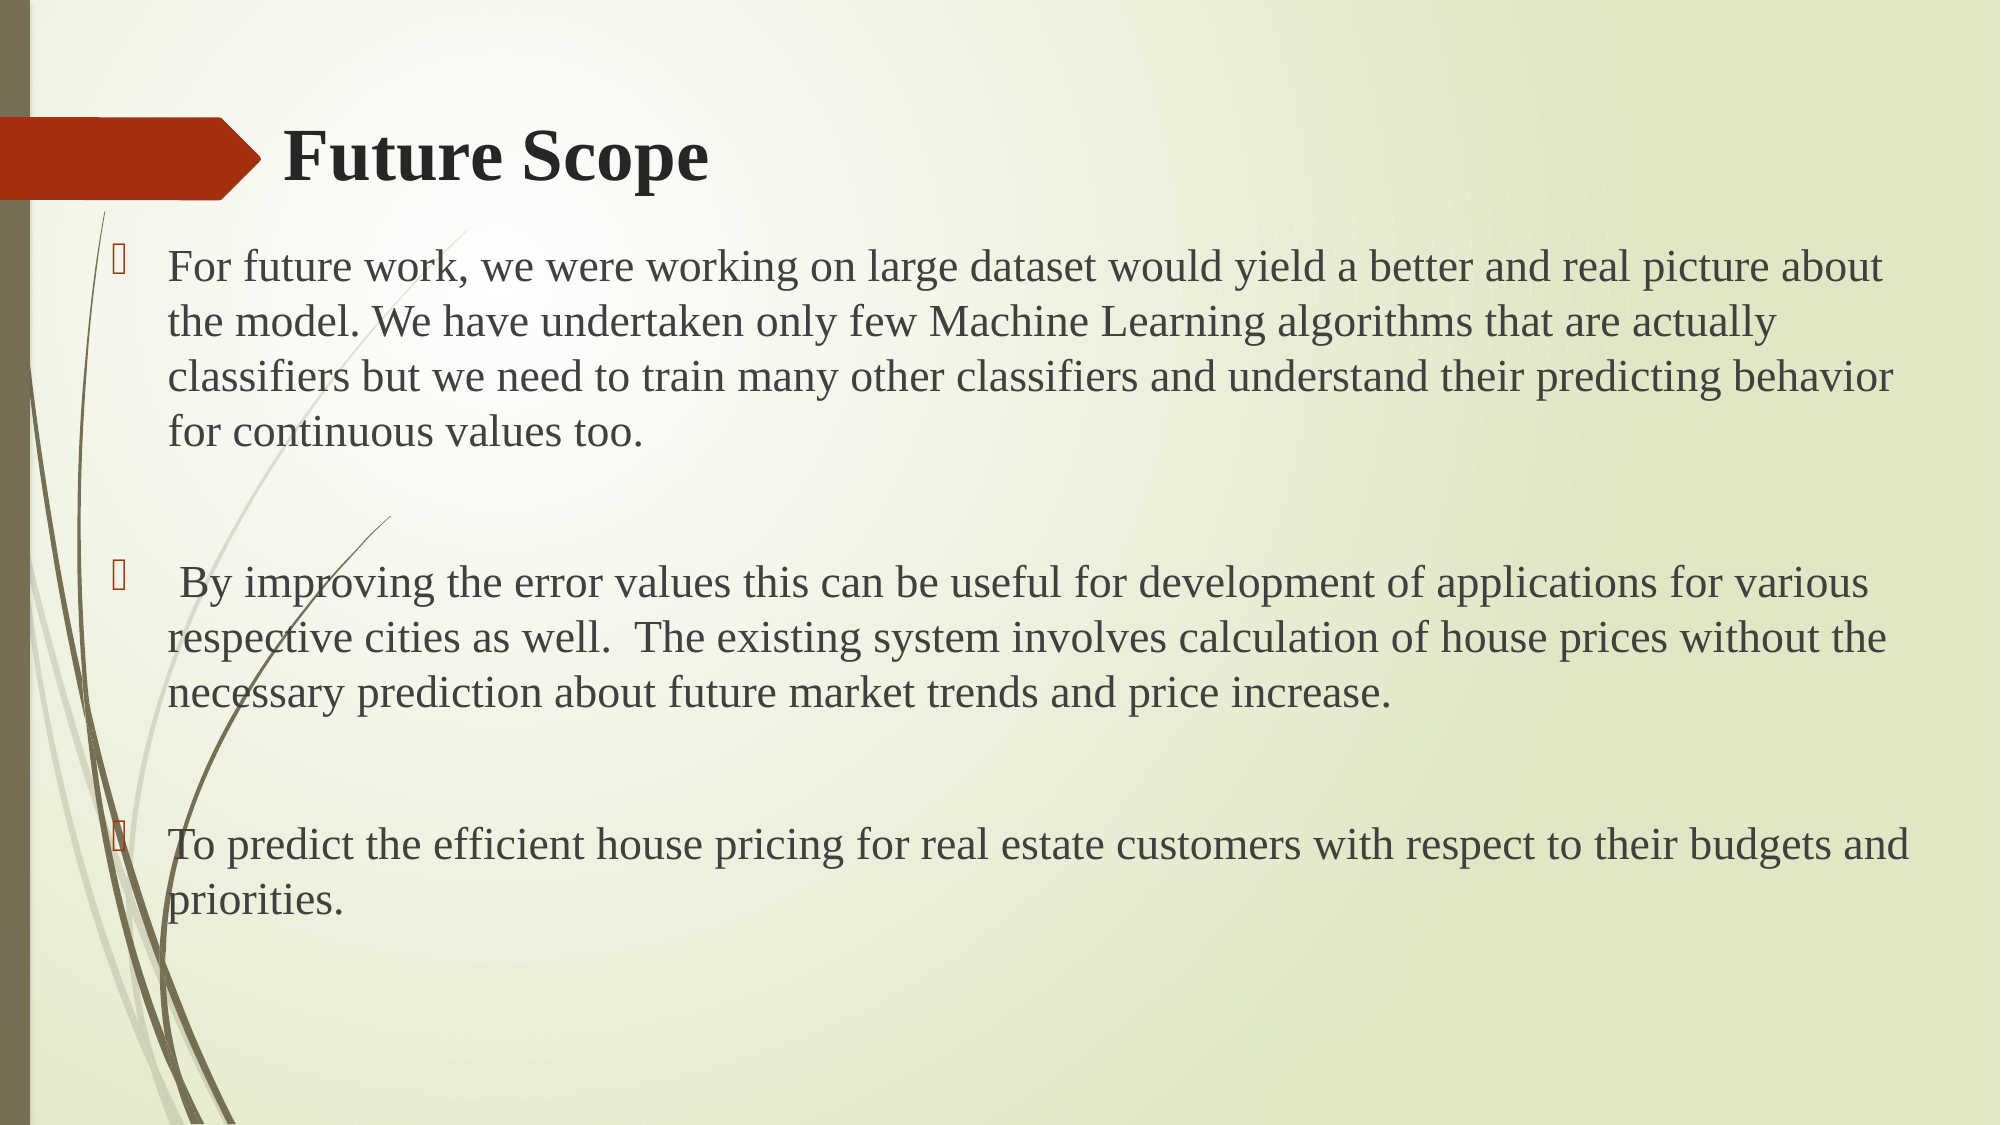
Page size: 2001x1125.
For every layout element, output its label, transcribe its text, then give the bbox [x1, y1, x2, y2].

title Future Scope [269, 98, 1731, 228]
list For future work, we were working on large dataset would yield a better and real picture about the model. We have undertaken only few Machine Learning algorithms that are actually classifiers but we need to train many other classifiers and understand their predicting behavior for continuous values too. By improving the error values this can be useful for development of applications for various respective cities as well. The existing system involves calculation of house prices without the necessary prediction about future market trends and price increase. To predict the efficient house pricing for real estate customers with respect to their budgets and priorities. [96, 228, 1941, 1069]
